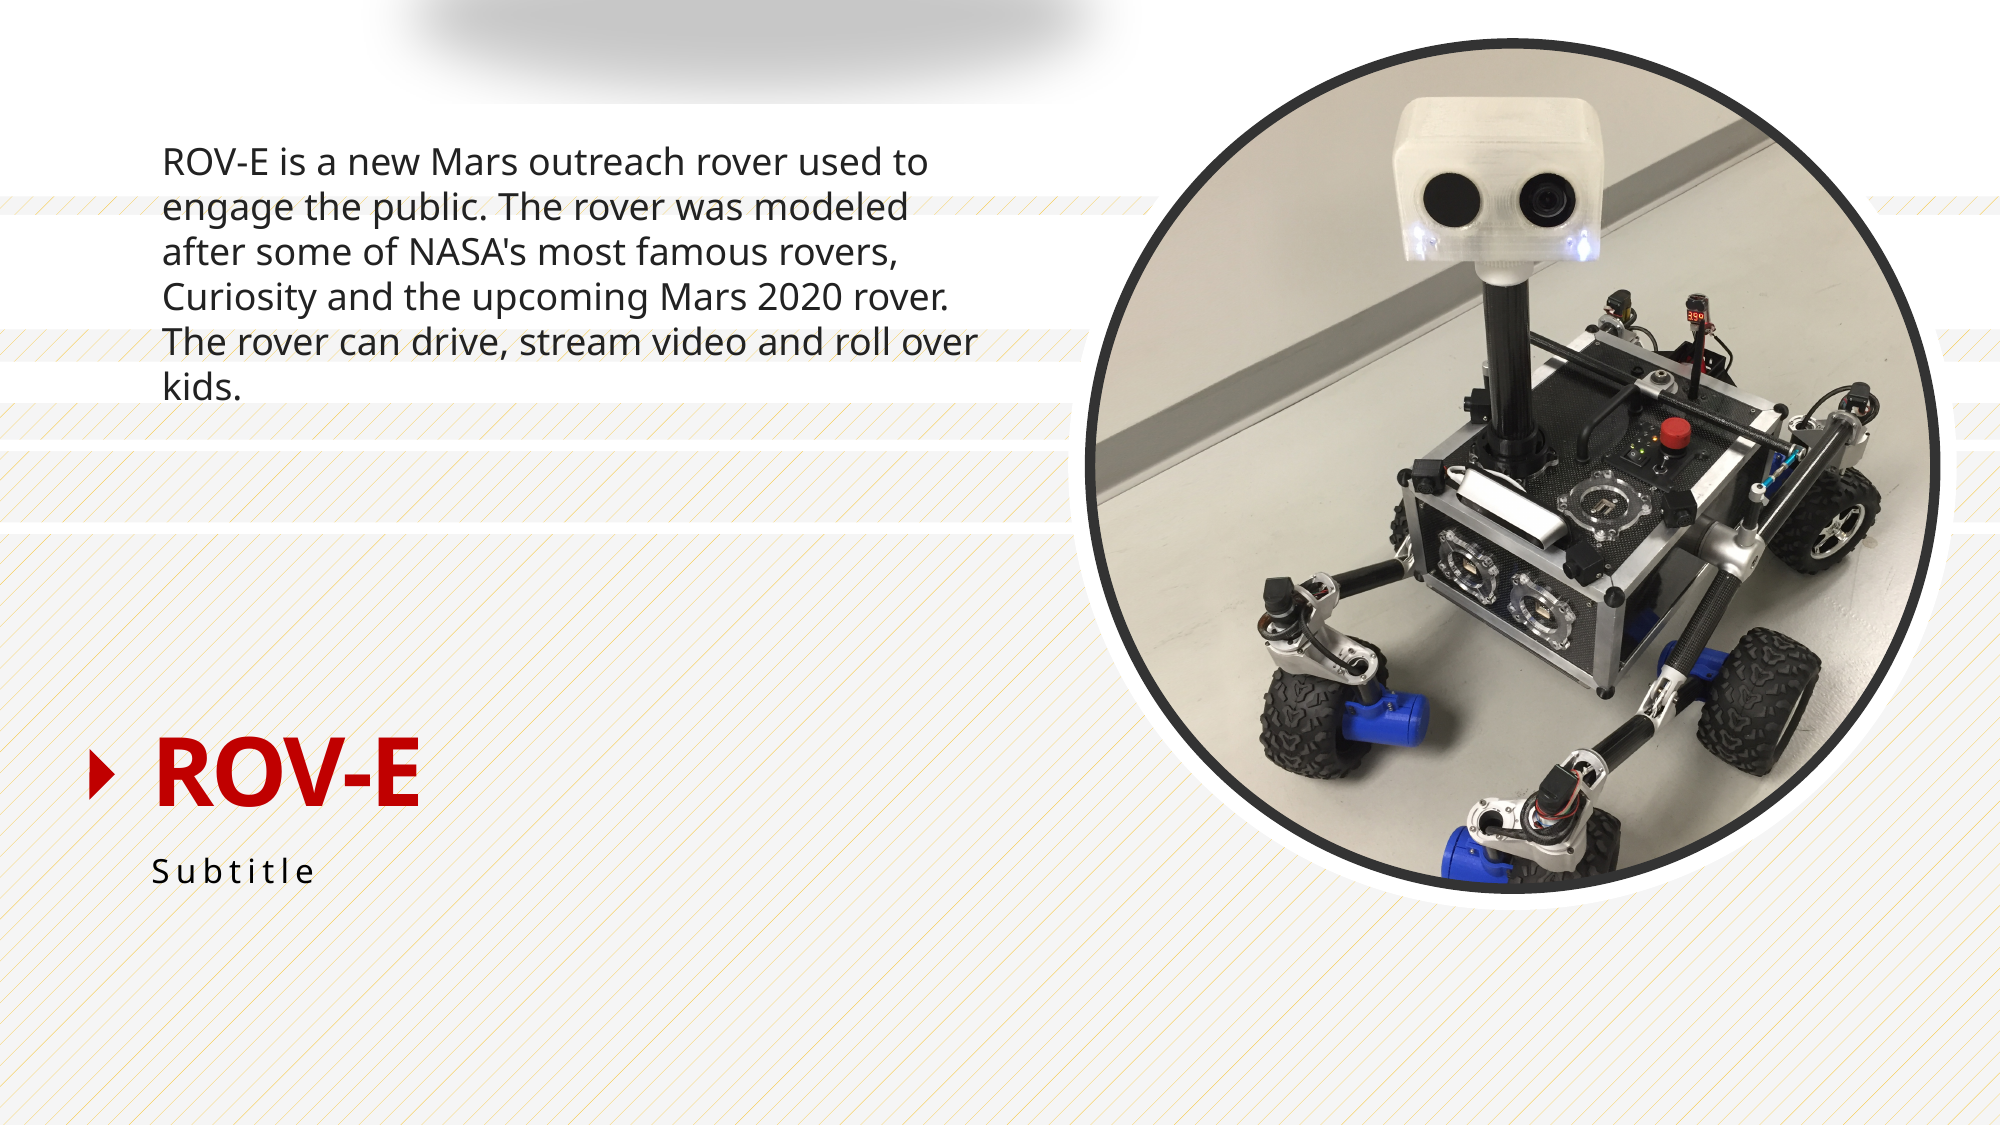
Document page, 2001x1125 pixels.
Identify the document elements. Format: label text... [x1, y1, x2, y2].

picture [1090, 43, 1936, 889]
text_box ROV-E is a new Mars outreach rover used to engage the public. The rover was modeled after some of NASA's most famous rovers, Curiosity and the upcoming Mars 2020 rover. The rover can drive, stream video and roll over kids. [147, 130, 1000, 416]
title ROV-E [136, 555, 1069, 835]
list Subtitle [136, 847, 1069, 1025]
text_box [468, 84, 1051, 613]
